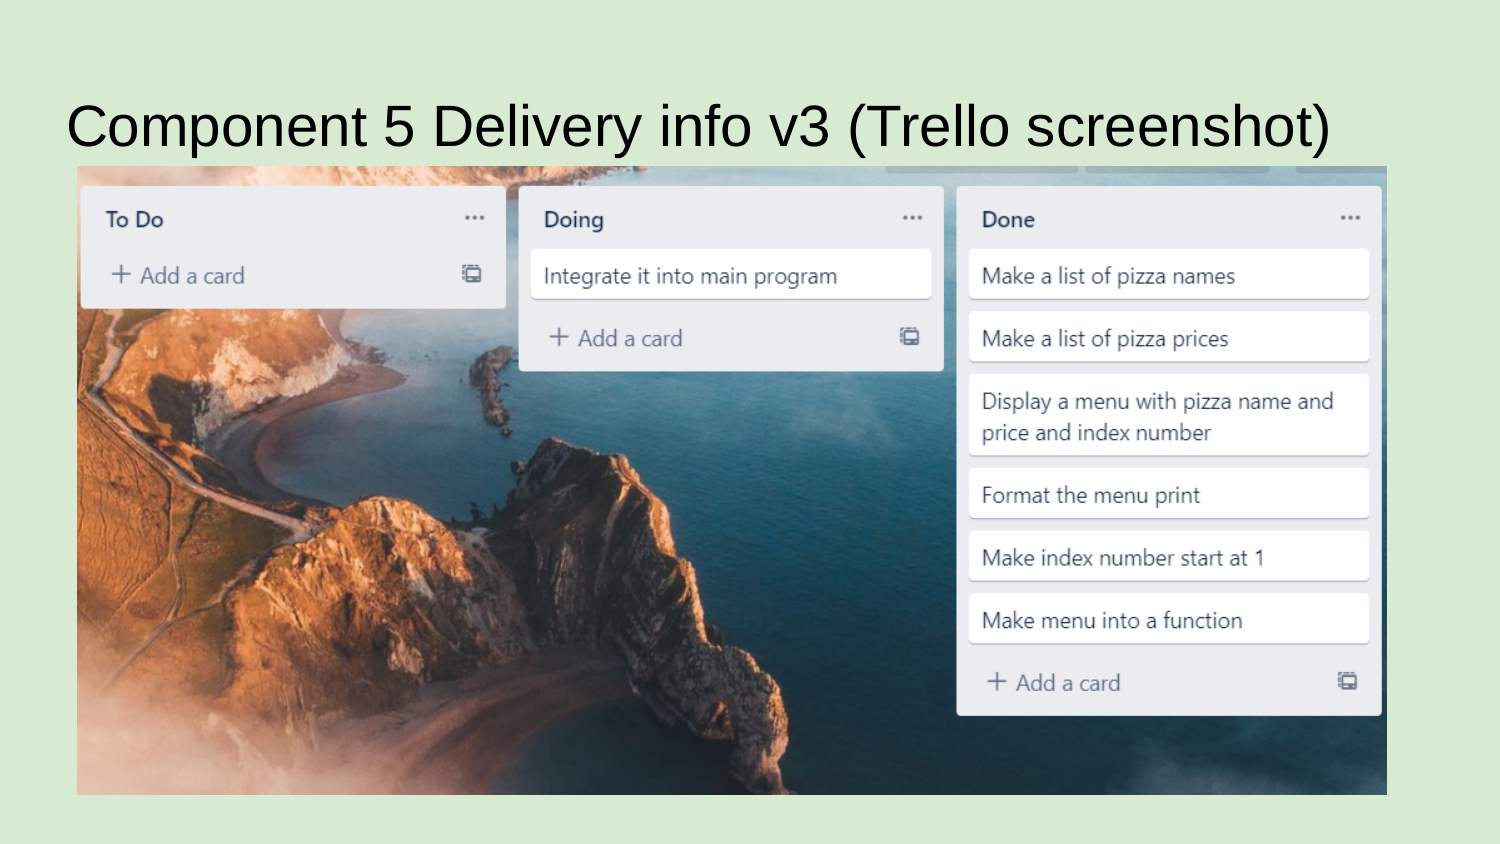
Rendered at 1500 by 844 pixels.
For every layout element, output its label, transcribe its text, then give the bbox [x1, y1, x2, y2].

title Component 5 Delivery info v3 (Trello screenshot) [51, 72, 1449, 167]
picture [77, 166, 1387, 795]
